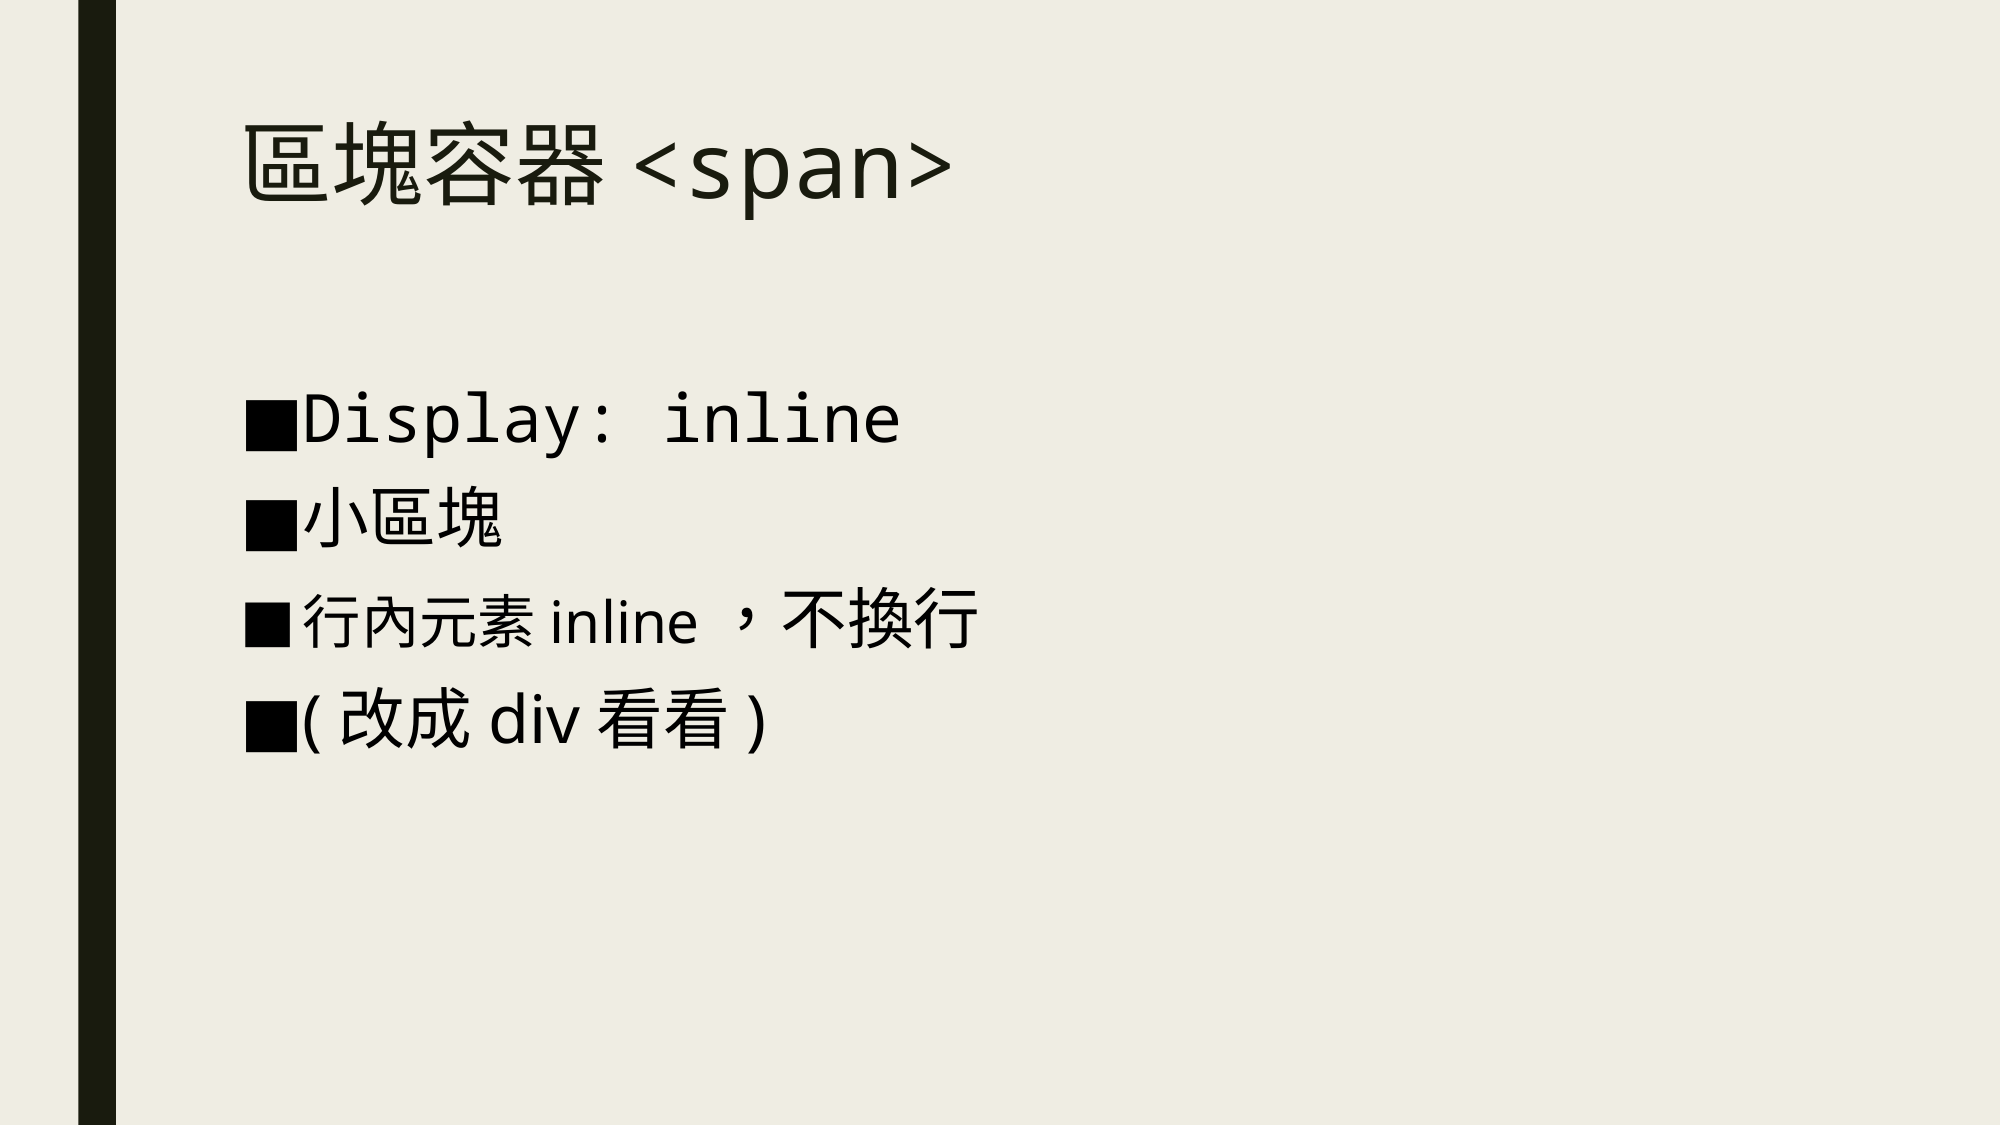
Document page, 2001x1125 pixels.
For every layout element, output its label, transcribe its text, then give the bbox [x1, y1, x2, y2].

title 區塊容器<span> [225, 112, 1944, 357]
list Display: inline 小區塊 行內元素inline，不換行 (改成div看看) [225, 375, 1865, 963]
